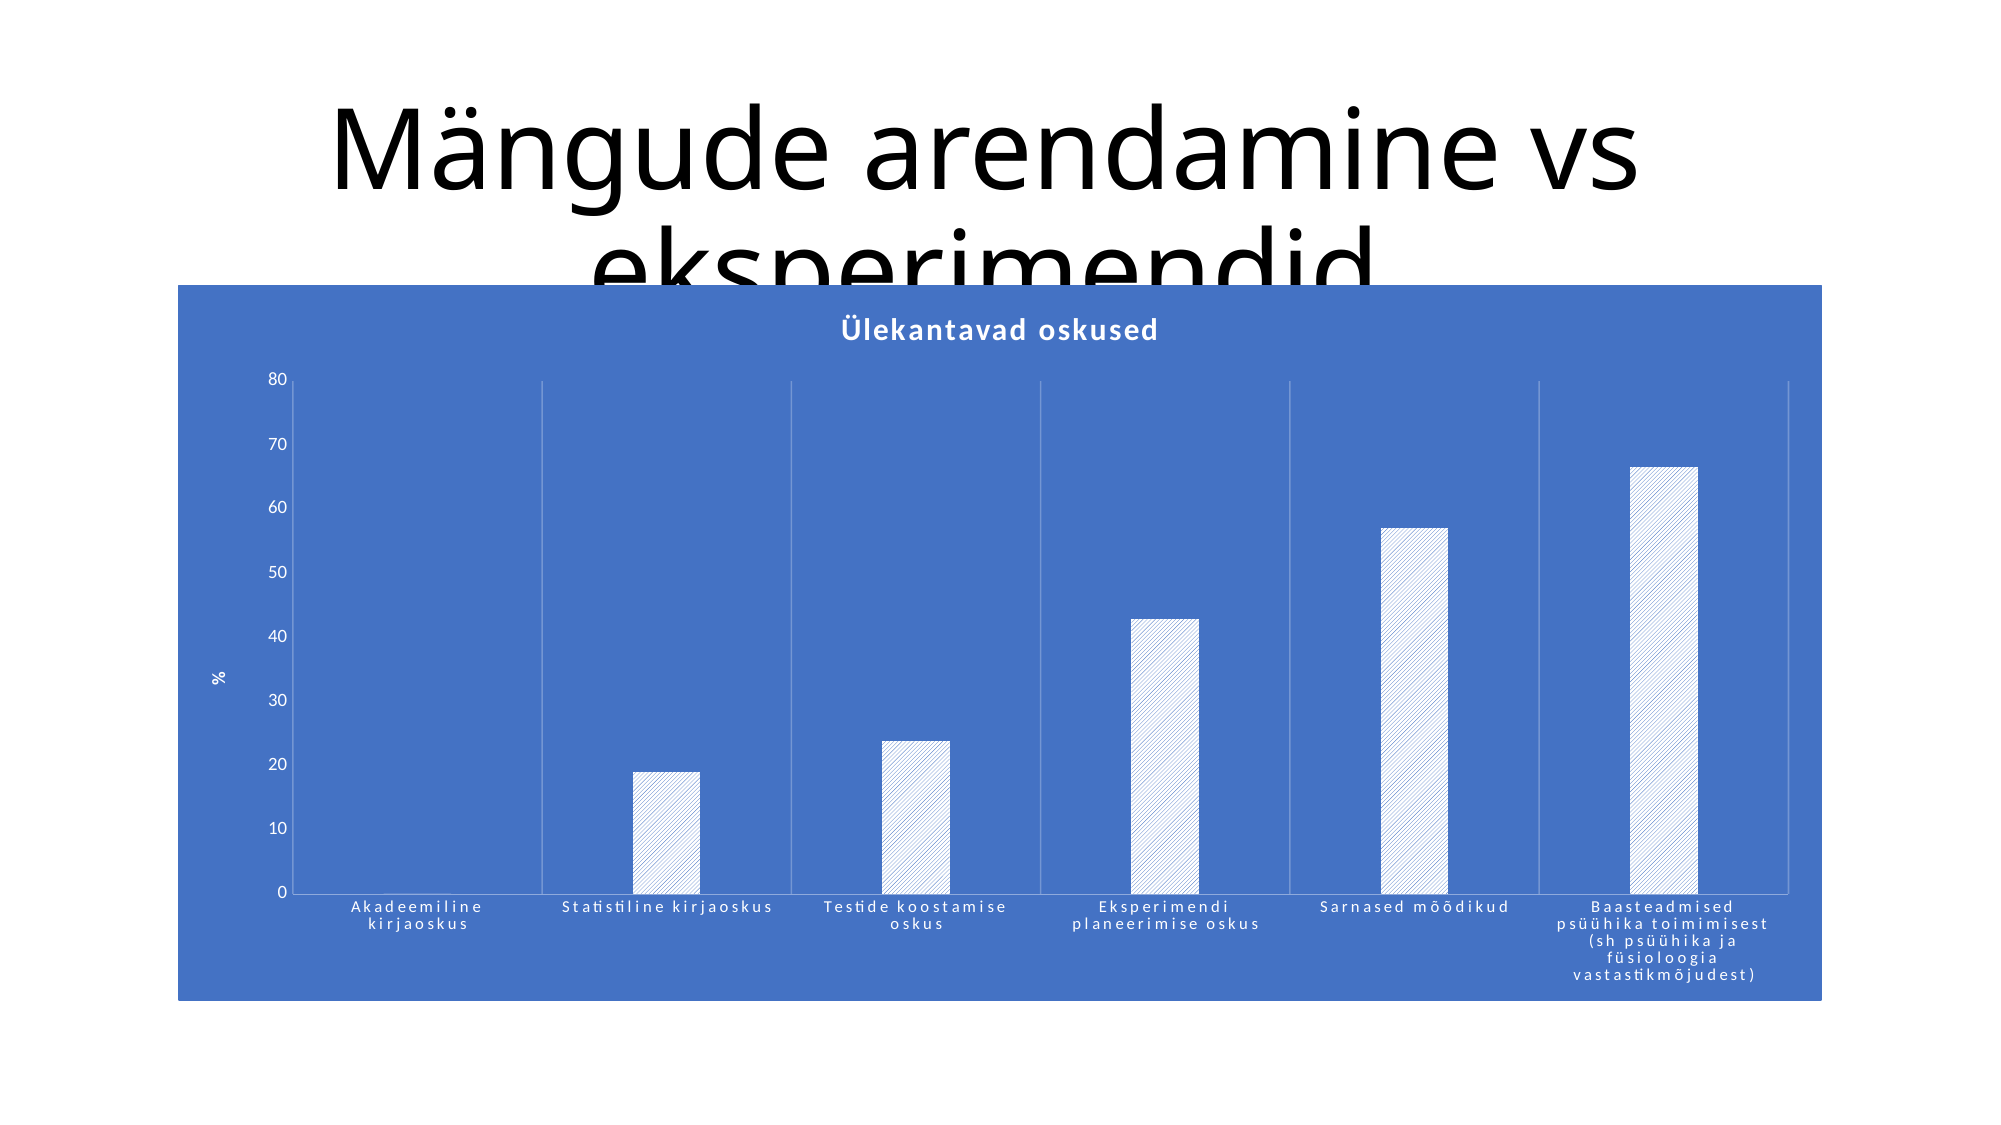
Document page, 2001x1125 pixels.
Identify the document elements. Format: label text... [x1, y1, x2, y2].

text_box Mängude arendamine vs eksperimendid [39, 85, 1931, 303]
chart [177, 284, 1823, 1001]
